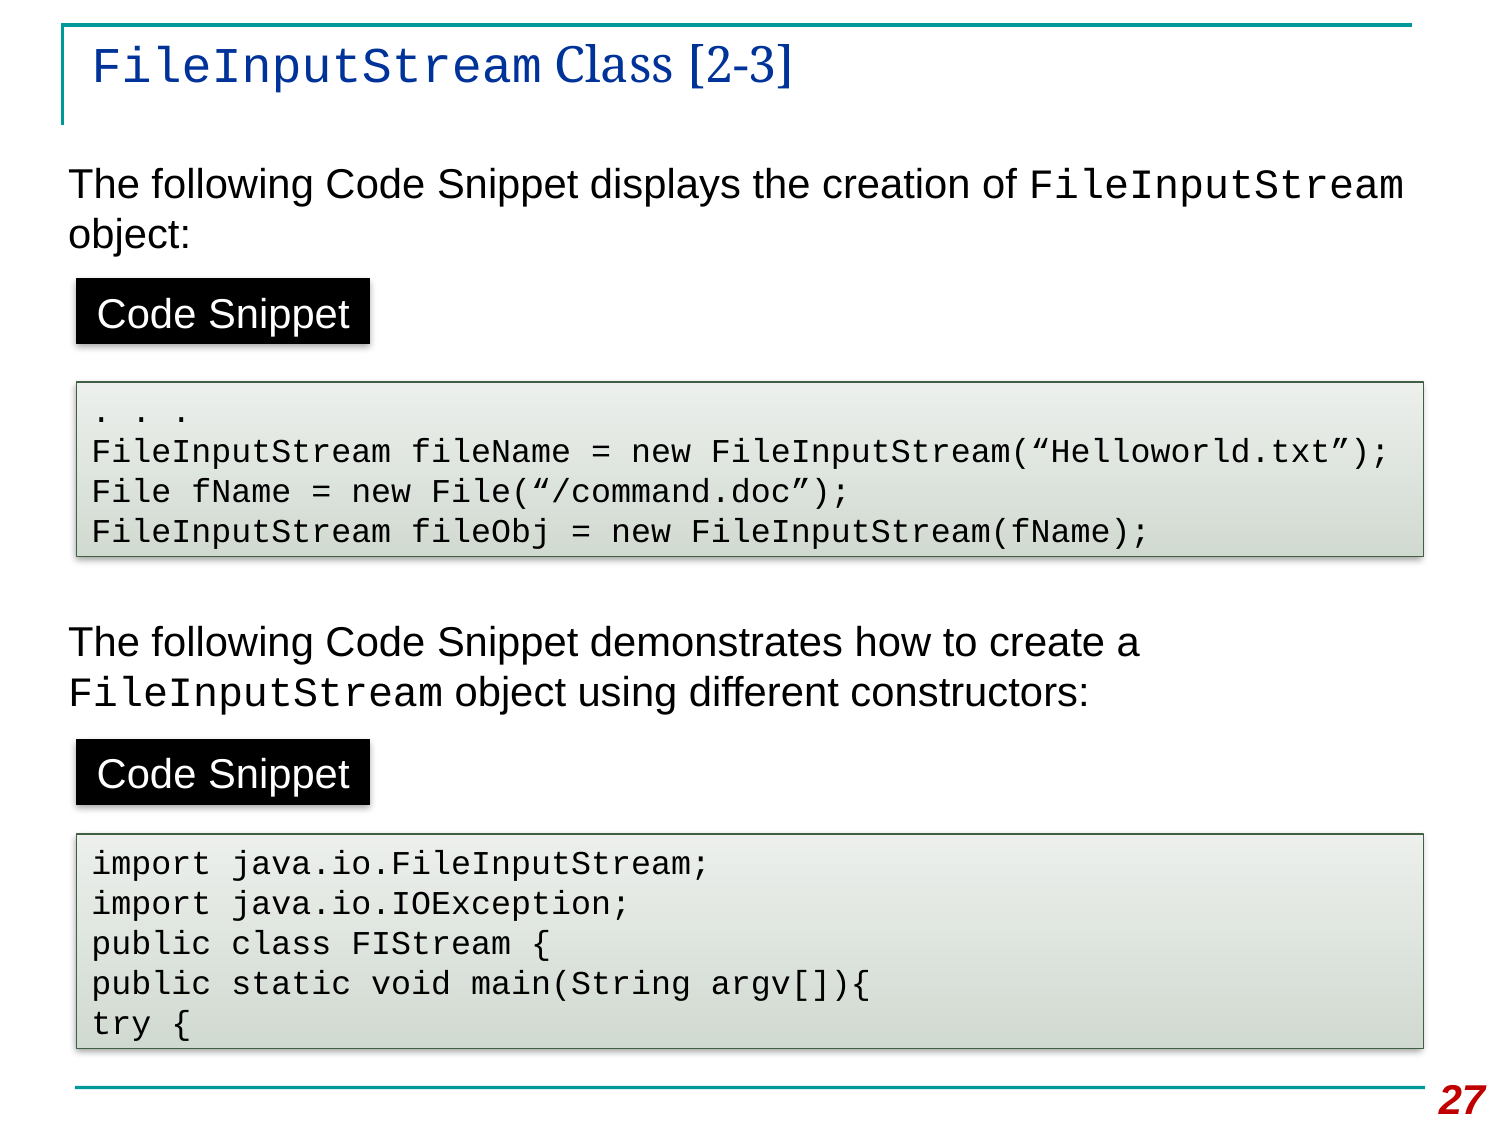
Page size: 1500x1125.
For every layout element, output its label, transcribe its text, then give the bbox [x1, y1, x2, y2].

slide_number 27 [1400, 1065, 1500, 1125]
text_box . . . FileInputStream fileName = new FileInputStream(“Helloworld.txt”); File fName = new File(“/command.doc”); FileInputStream fileObj = new FileInputStream(fName); [76, 381, 1424, 557]
text_box Code Snippet [76, 739, 370, 805]
list The following Code Snippet displays the creation of FileInputStream object: The following Code Snippet demonstrates how to create a FileInputStream object using different constructors: [52, 148, 1427, 1070]
title FileInputStream Class [2-3] [76, 24, 1288, 93]
text_box import java.io.FileInputStream; import java.io.IOException; public class FIStream { public static void main(String argv[]){ try { [76, 833, 1424, 1049]
text_box Code Snippet [76, 278, 370, 344]
